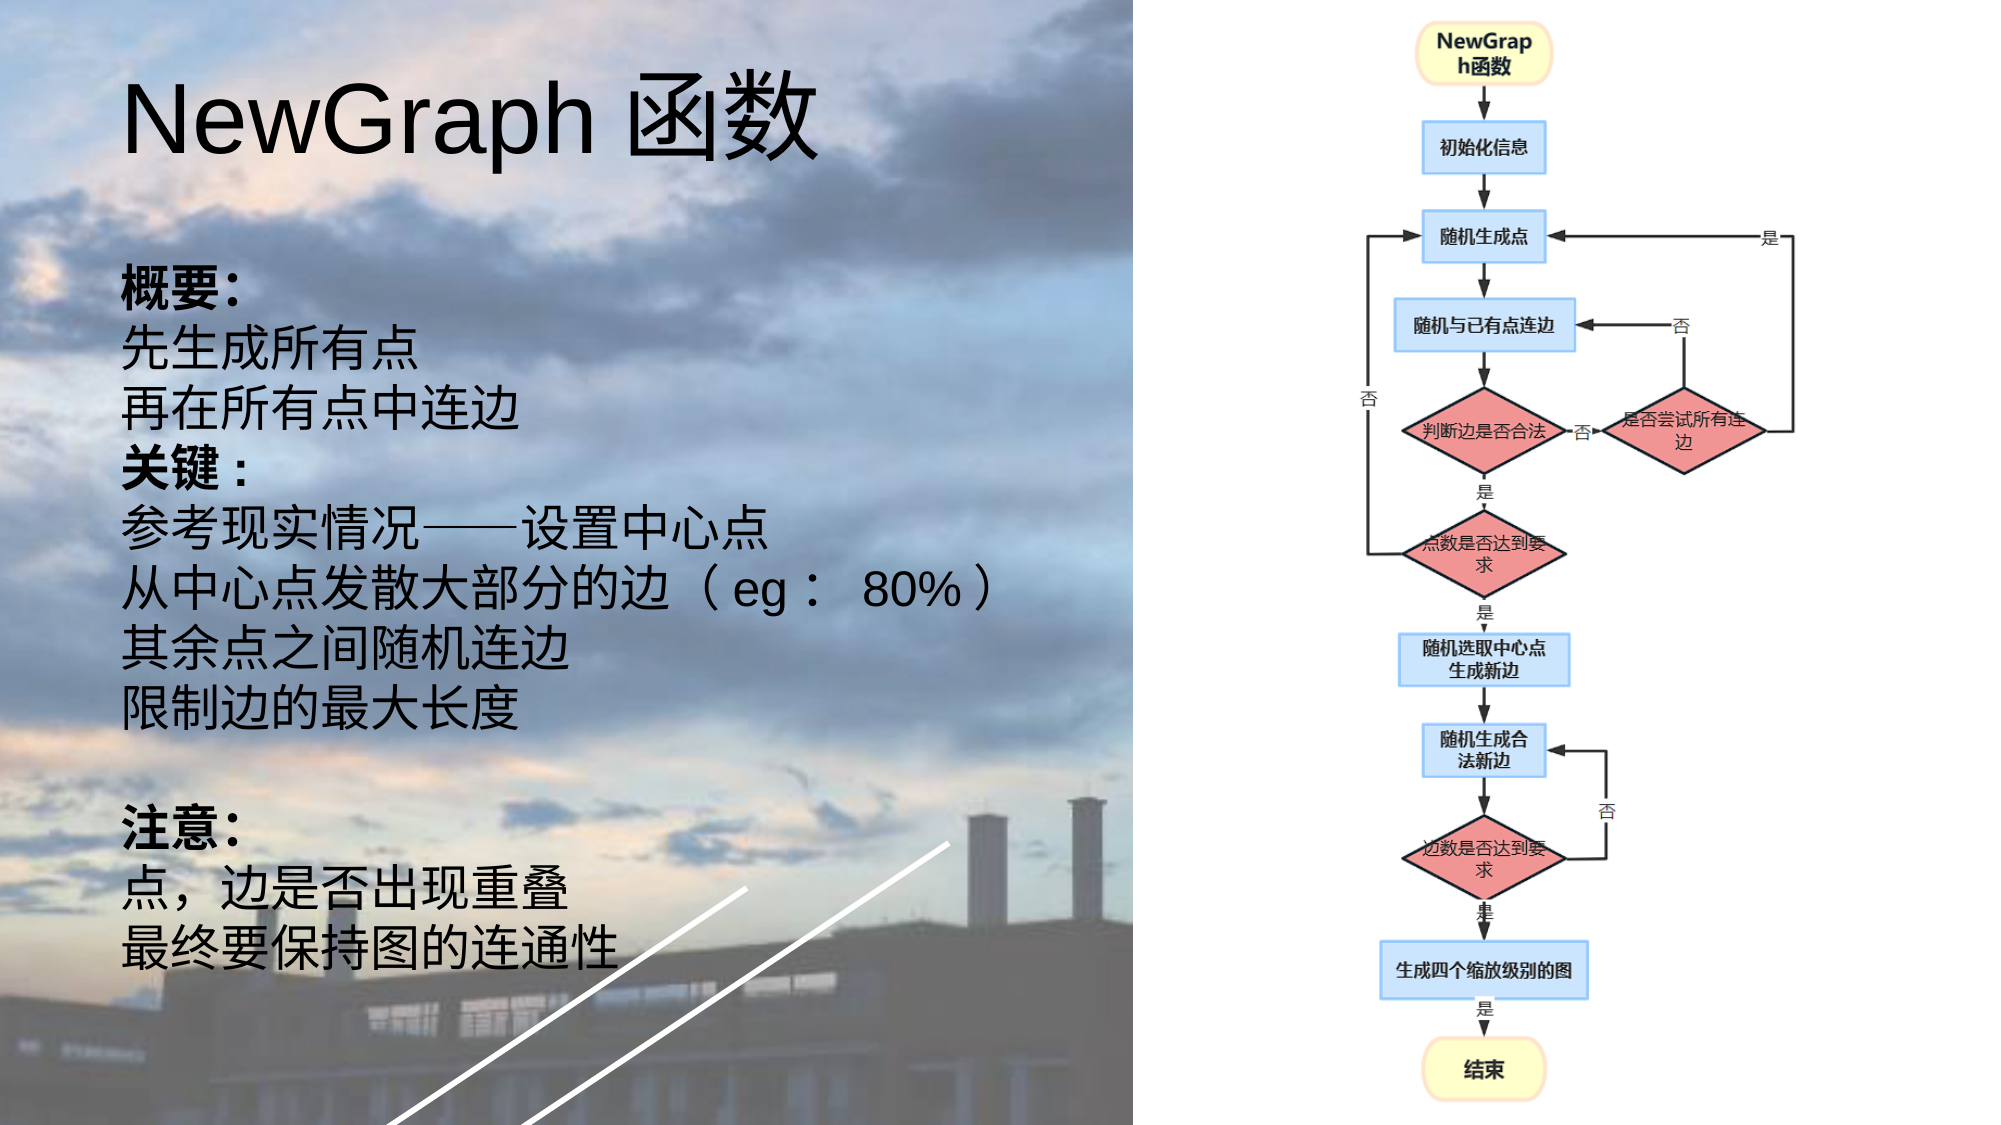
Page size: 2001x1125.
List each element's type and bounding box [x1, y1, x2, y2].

picture [0, 0, 1133, 1125]
text_box [273, 887, 475, 1125]
text_box [475, 842, 949, 1125]
picture [1300, 17, 1827, 1108]
